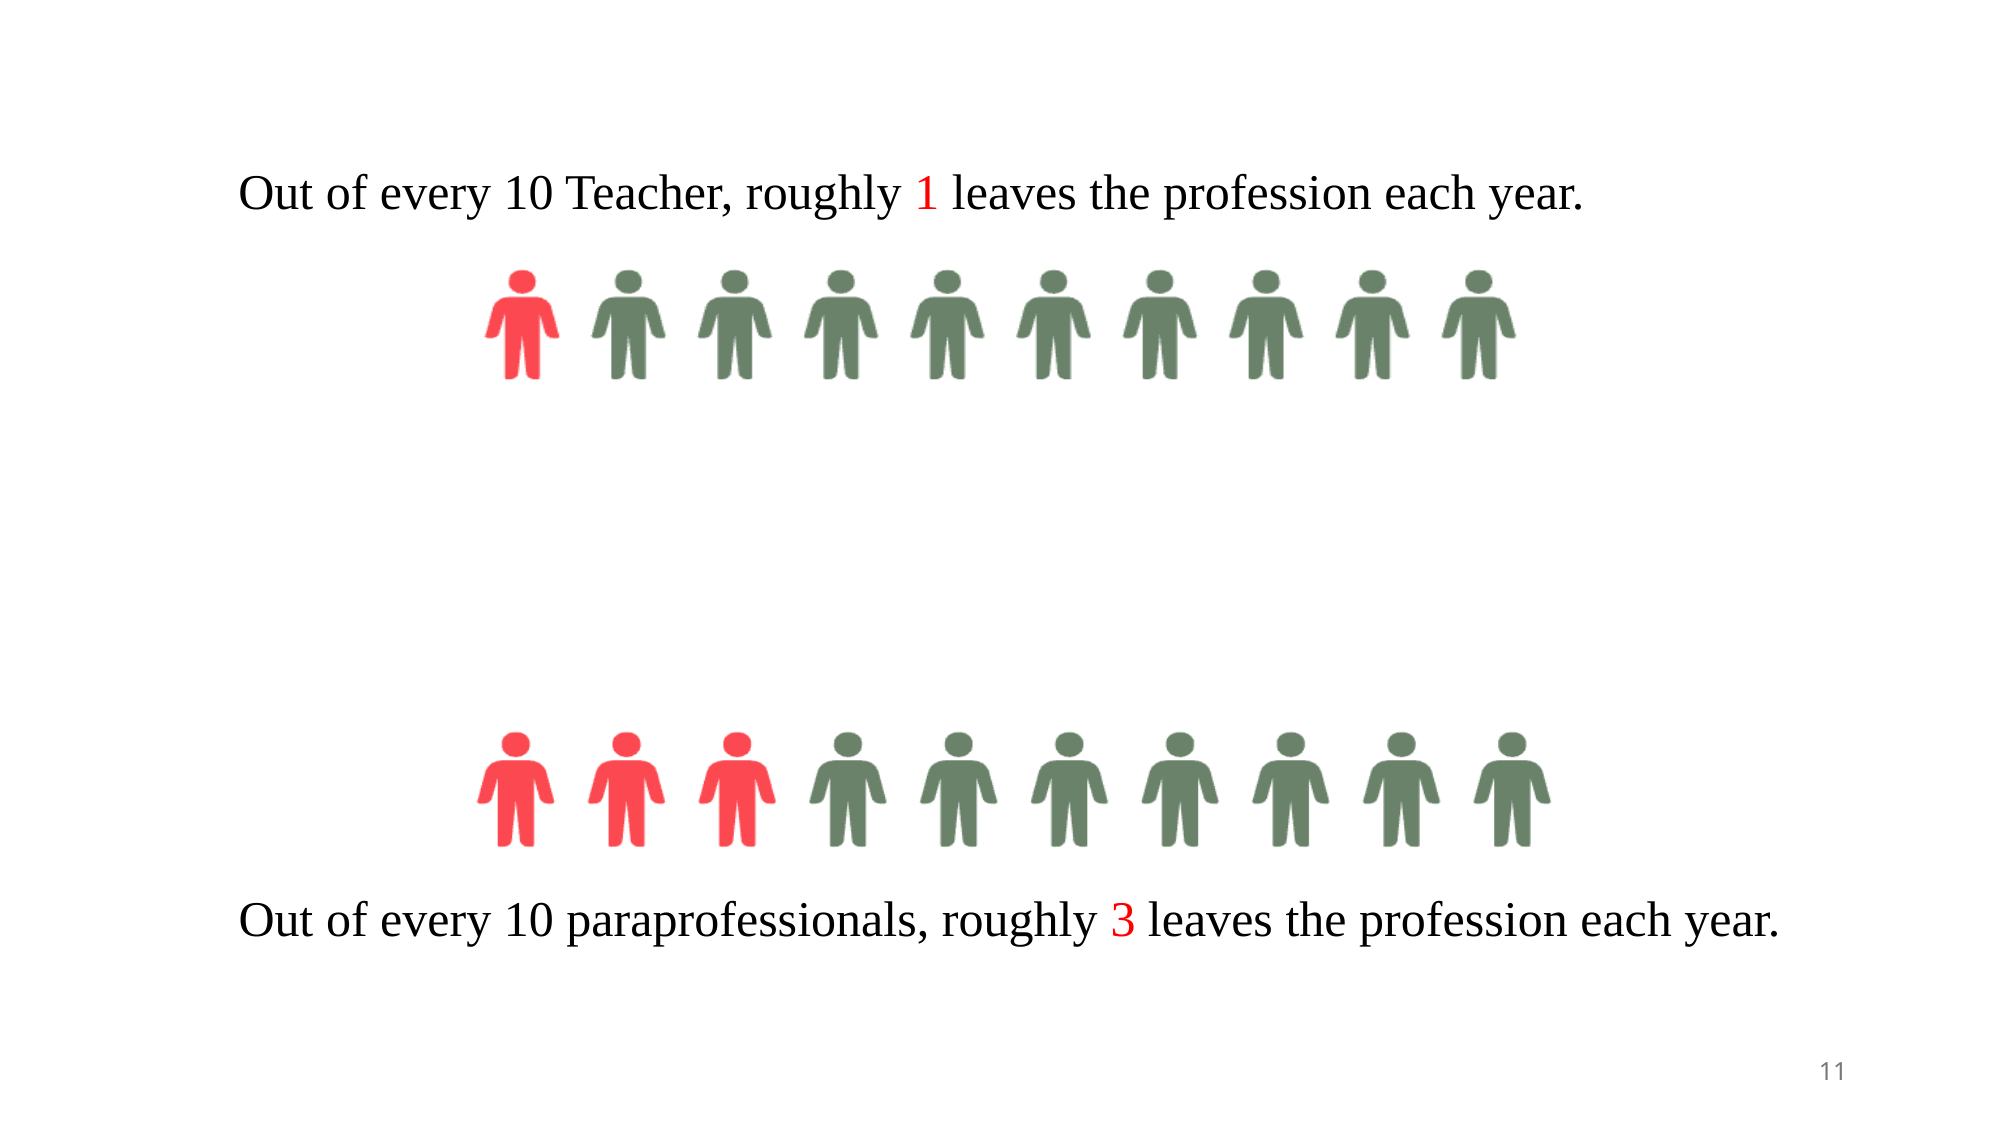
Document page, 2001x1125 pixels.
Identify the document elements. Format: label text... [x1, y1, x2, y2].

text_box Out of every 10 Teacher, roughly 1 leaves the profession each year. [223, 152, 1794, 228]
text_box Out of every 10 paraprofessionals, roughly 3 leaves the profession each year. [223, 878, 1816, 954]
picture [424, 676, 1578, 901]
picture [452, 227, 1548, 429]
slide_number 11 [1412, 1042, 1863, 1103]
